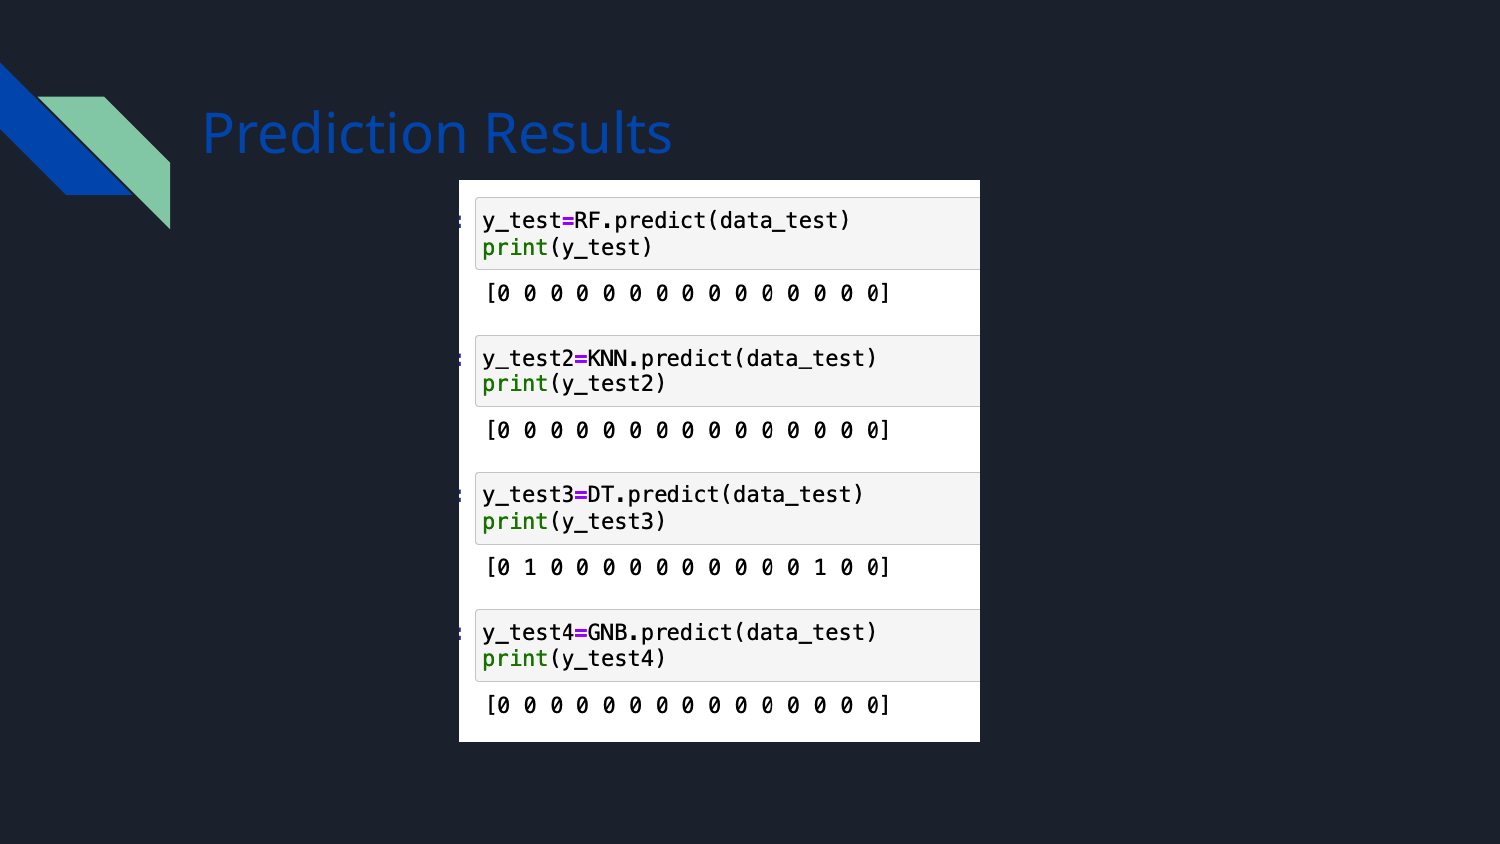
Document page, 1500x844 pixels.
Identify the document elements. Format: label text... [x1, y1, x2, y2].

picture [458, 180, 980, 743]
title Prediction Results [186, 82, 1156, 181]
